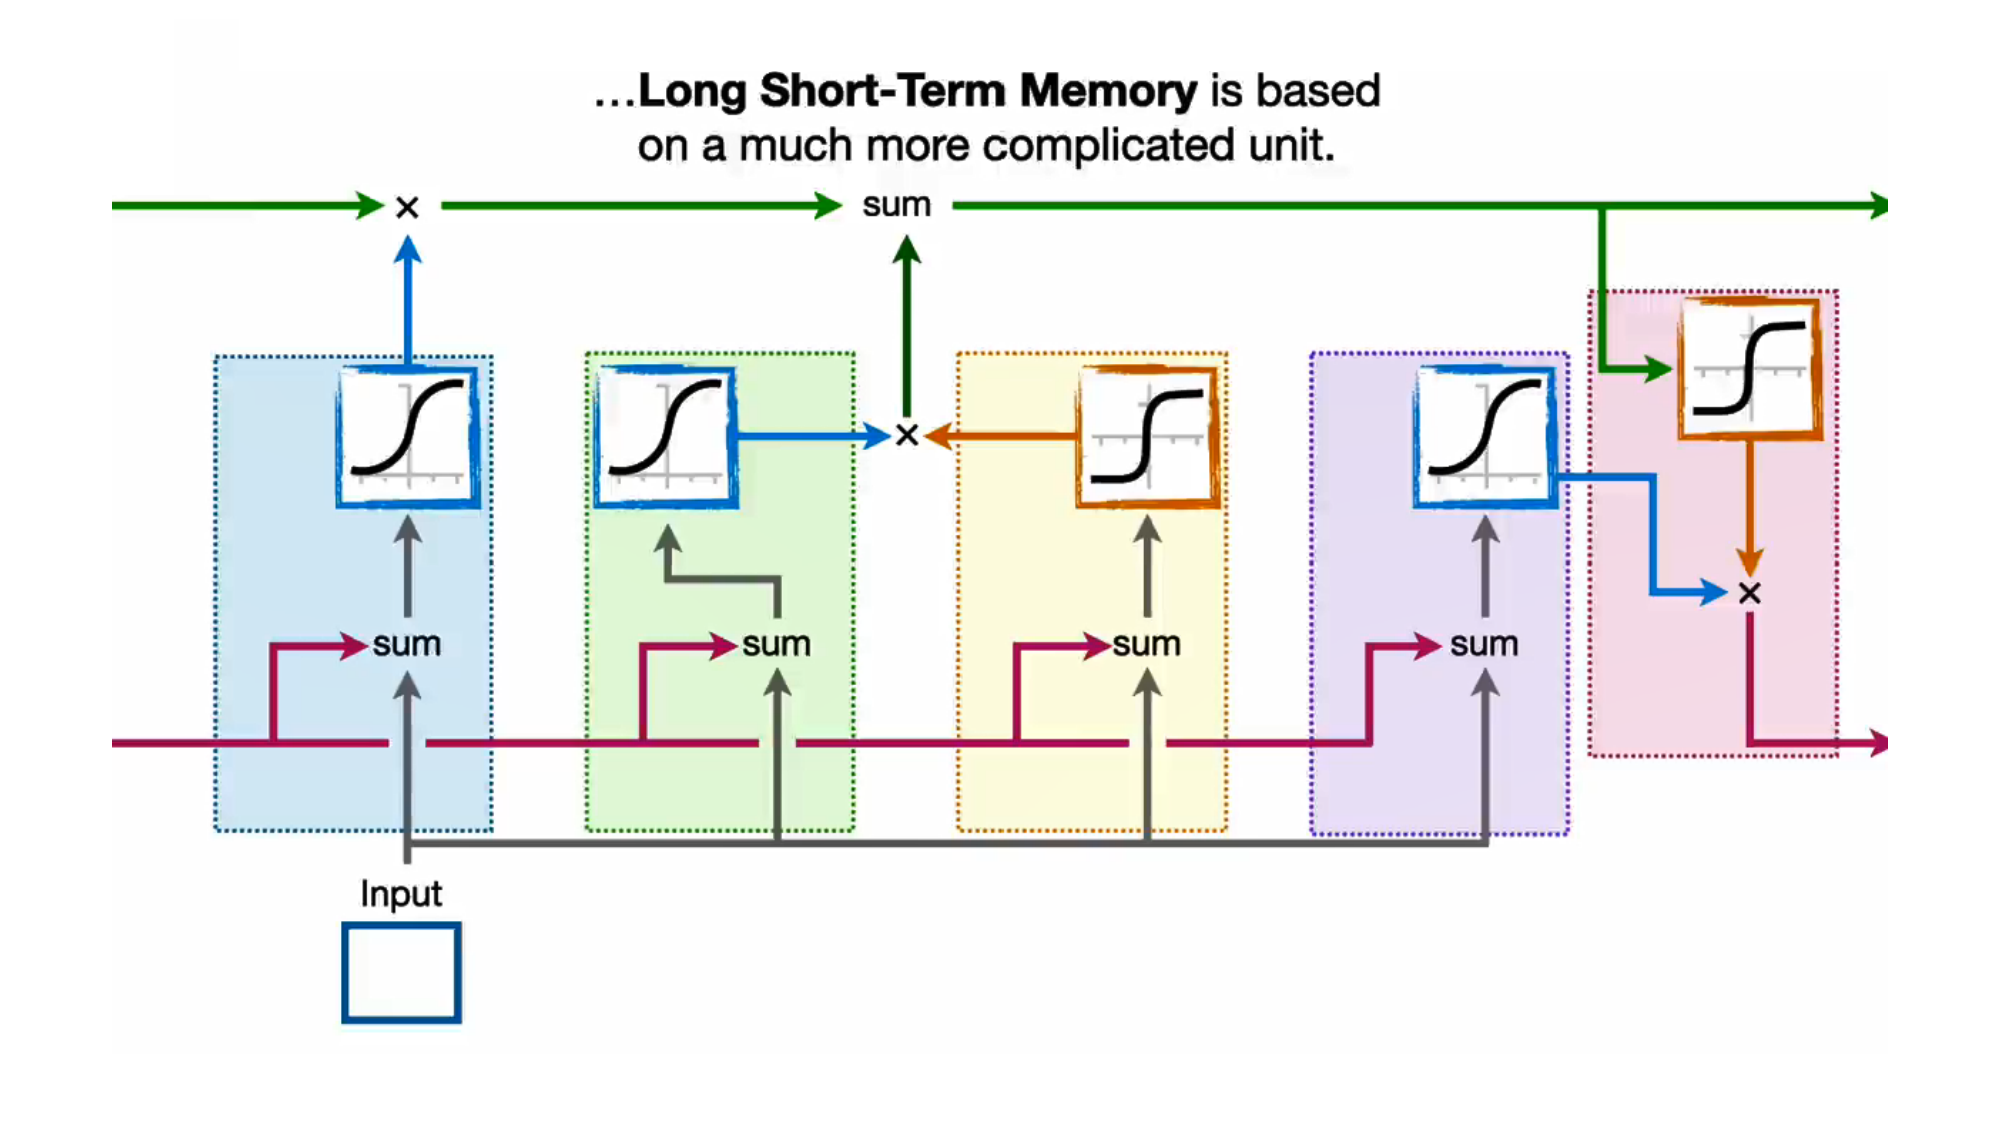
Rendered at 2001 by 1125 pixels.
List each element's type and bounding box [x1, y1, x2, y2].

picture [38, 19, 1888, 1054]
